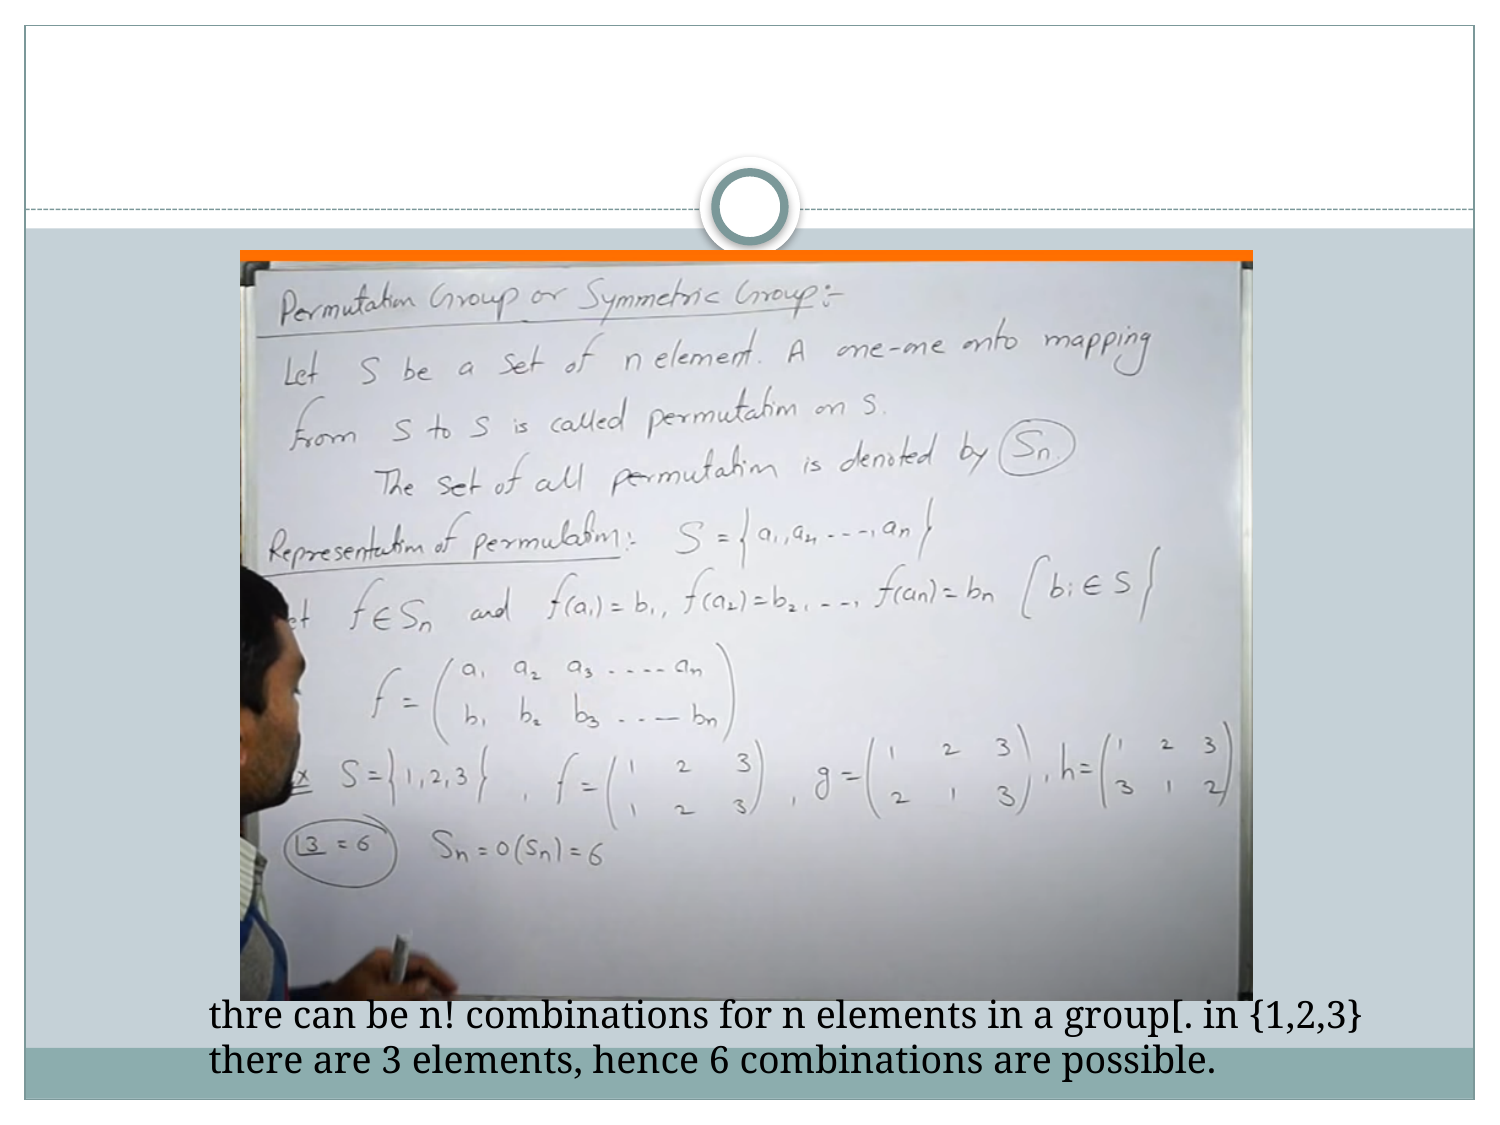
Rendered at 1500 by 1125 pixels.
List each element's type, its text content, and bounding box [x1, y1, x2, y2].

text_box thre can be n! combinations for n elements in a group[. in {1,2,3} there are 3 elements, hence 6 combinations are possible. [193, 983, 1389, 1089]
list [240, 250, 1254, 1001]
